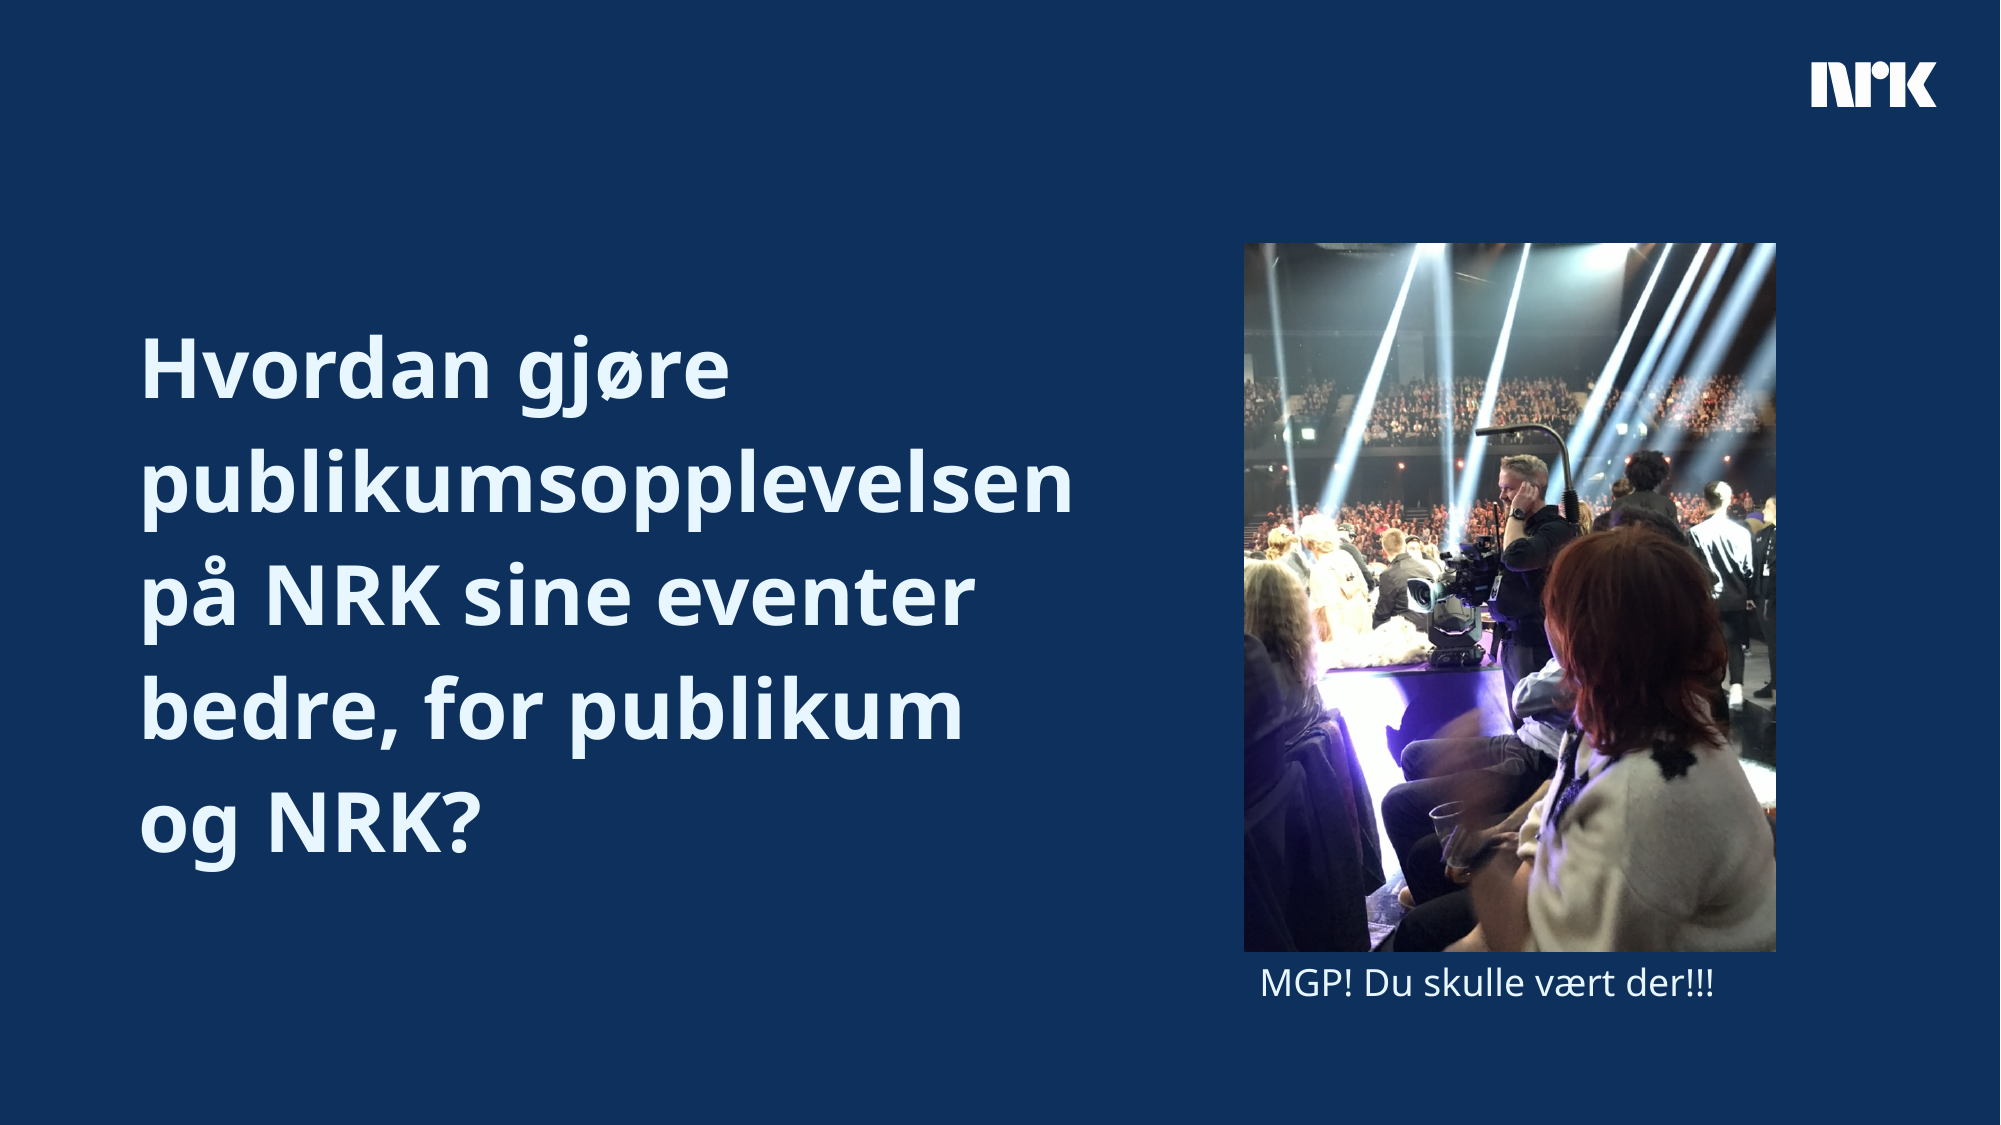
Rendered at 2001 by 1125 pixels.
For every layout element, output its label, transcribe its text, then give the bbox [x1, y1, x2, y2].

title Hvordan gjøre publikumsopplevelsen på NRK sine eventer bedre, for publikum og NRK? [123, 157, 1104, 1000]
picture [1811, 61, 1937, 108]
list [1244, 243, 1777, 953]
text_box MGP! Du skulle vært der!!! [1244, 961, 1743, 1012]
